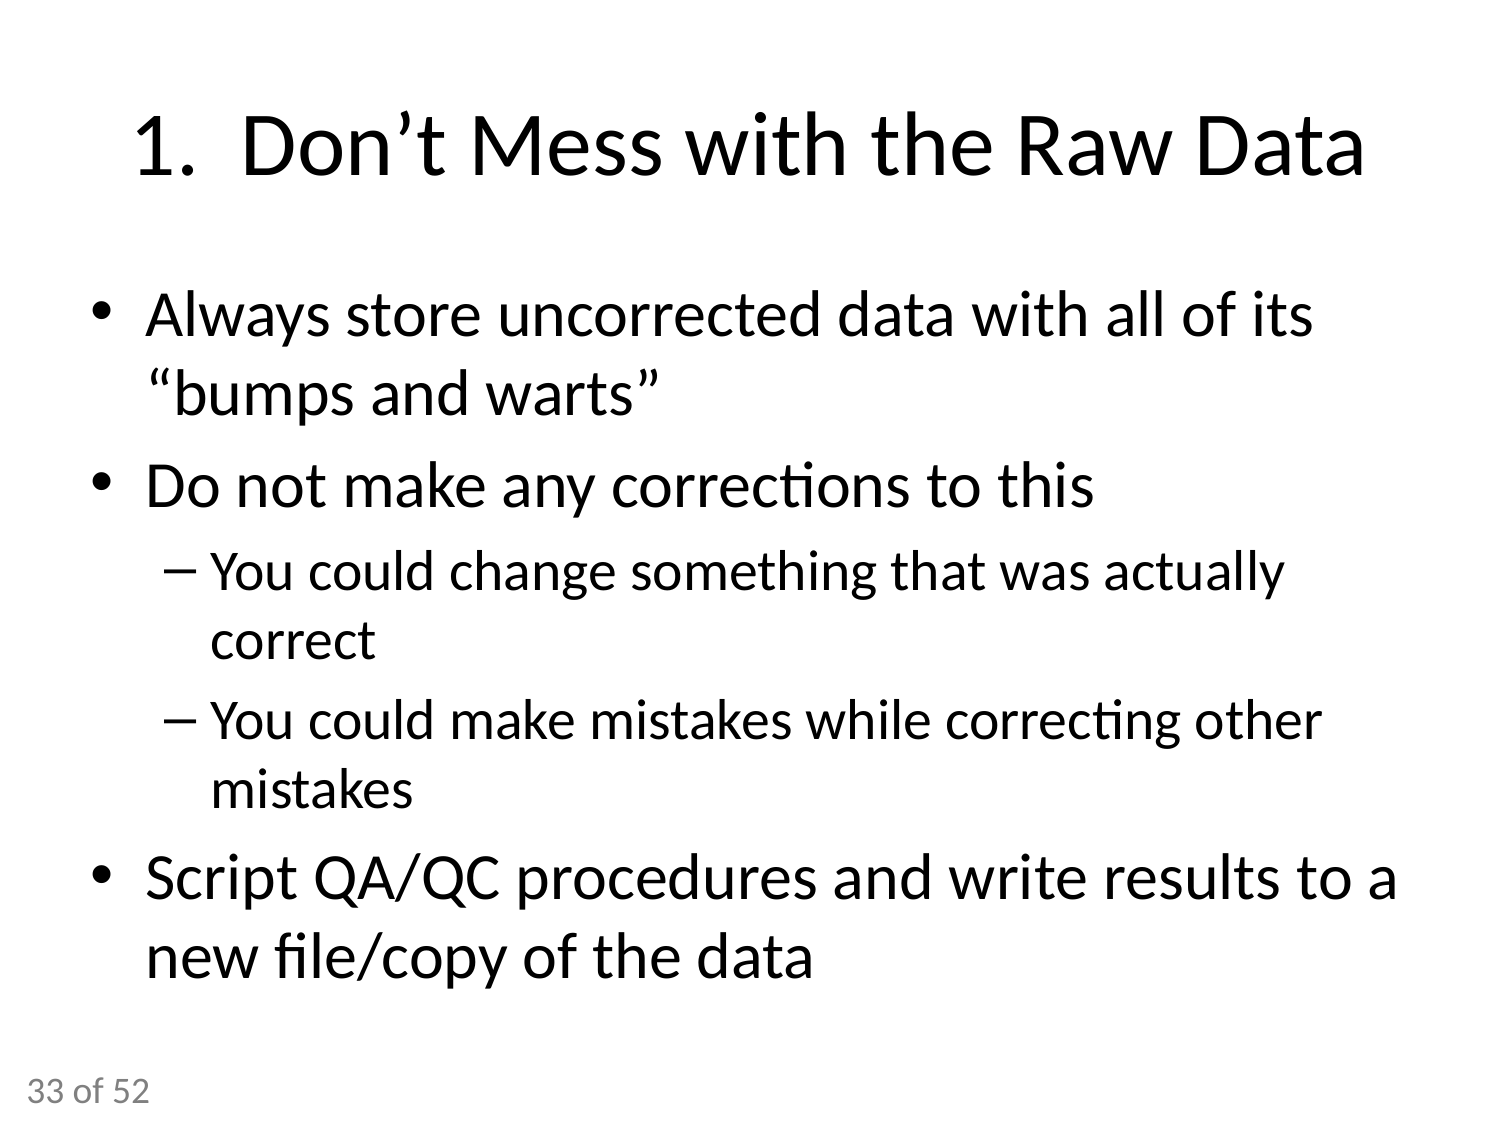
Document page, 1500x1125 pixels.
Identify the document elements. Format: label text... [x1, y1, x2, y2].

list Always store uncorrected data with all of its “bumps and warts” Do not make any corrections to this You could change something that was actually correct You could make mistakes while correcting other mistakes Script QA/QC procedures and write results to a new file/copy of the data [75, 262, 1425, 1005]
title 1. Don’t Mess with the Raw Data [75, 45, 1425, 233]
